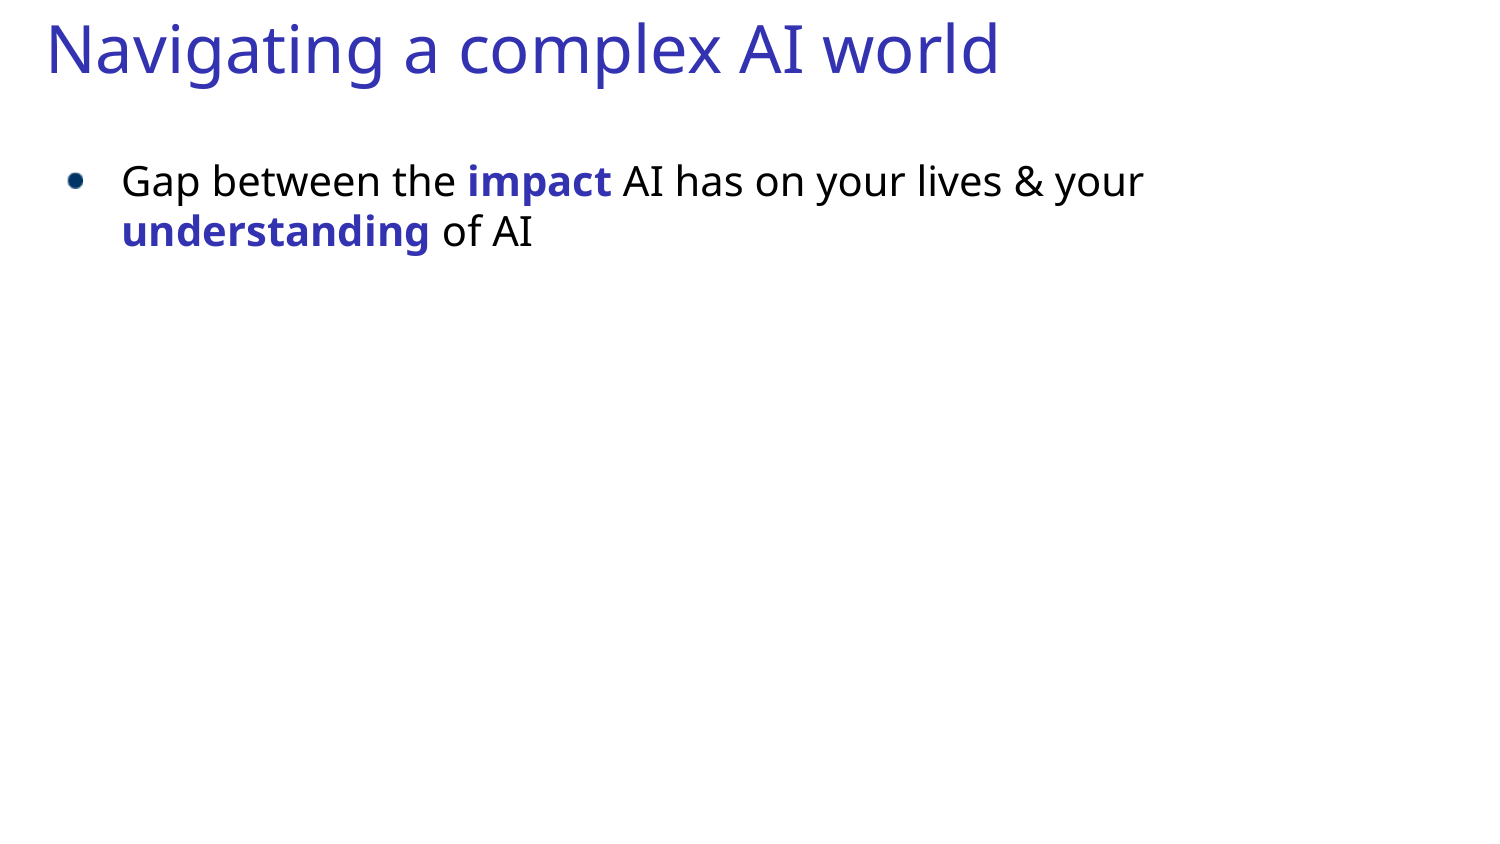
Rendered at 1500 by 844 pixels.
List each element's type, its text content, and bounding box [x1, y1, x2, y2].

title Navigating a complex AI world [0, 0, 1463, 94]
list Gap between the impact AI has on your lives & your understanding of AI [49, 146, 1426, 698]
picture [65, 170, 83, 189]
